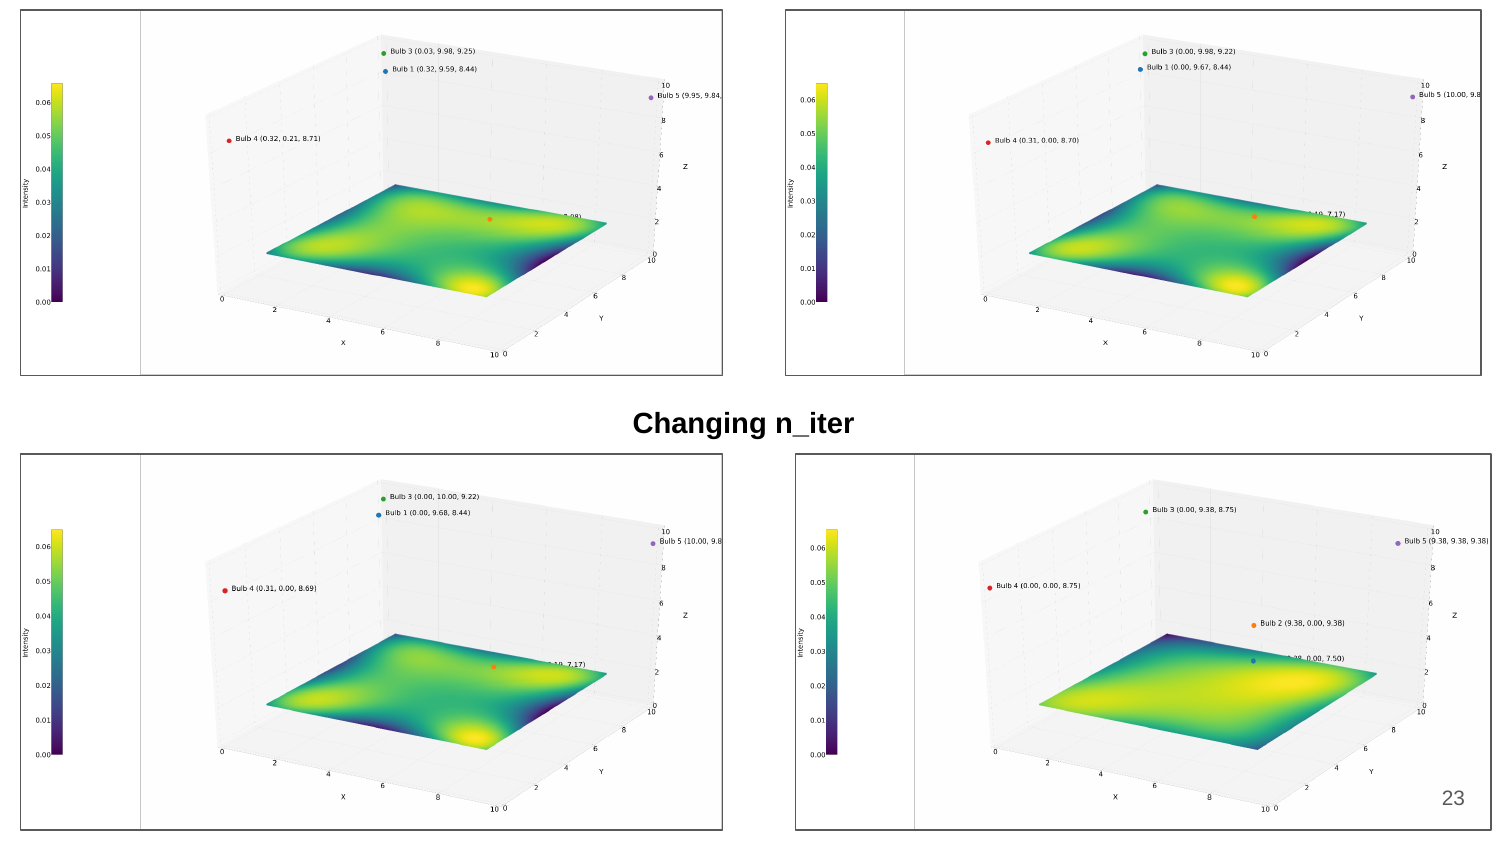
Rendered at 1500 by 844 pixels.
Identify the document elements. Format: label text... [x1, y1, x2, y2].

picture [20, 10, 722, 375]
picture [20, 454, 722, 830]
picture [795, 454, 1491, 830]
text_box Changing n_iter [617, 388, 962, 454]
picture [786, 10, 1481, 375]
